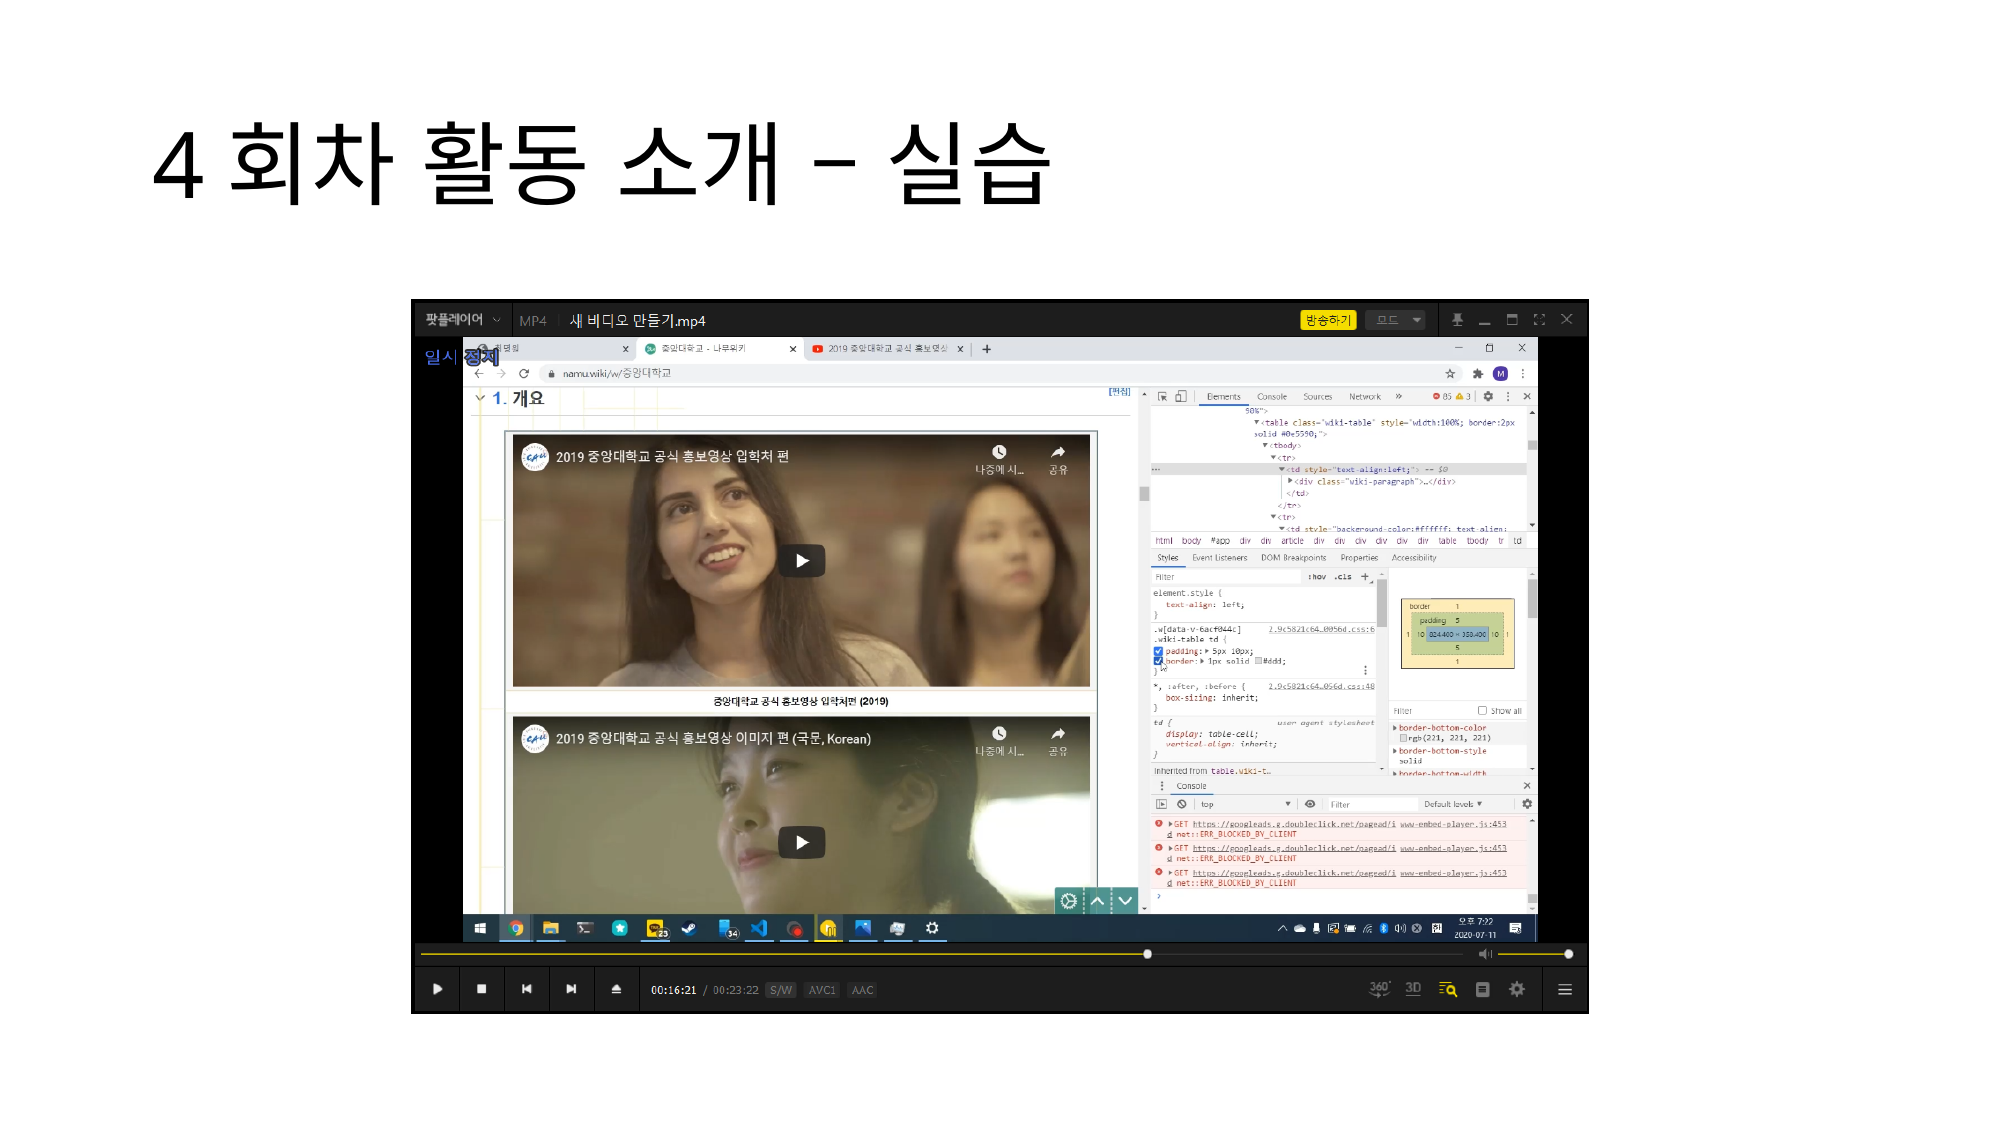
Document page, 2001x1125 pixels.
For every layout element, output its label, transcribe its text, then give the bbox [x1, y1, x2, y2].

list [411, 299, 1589, 1014]
title 4회차 활동 소개 – 실습 [137, 59, 1863, 278]
